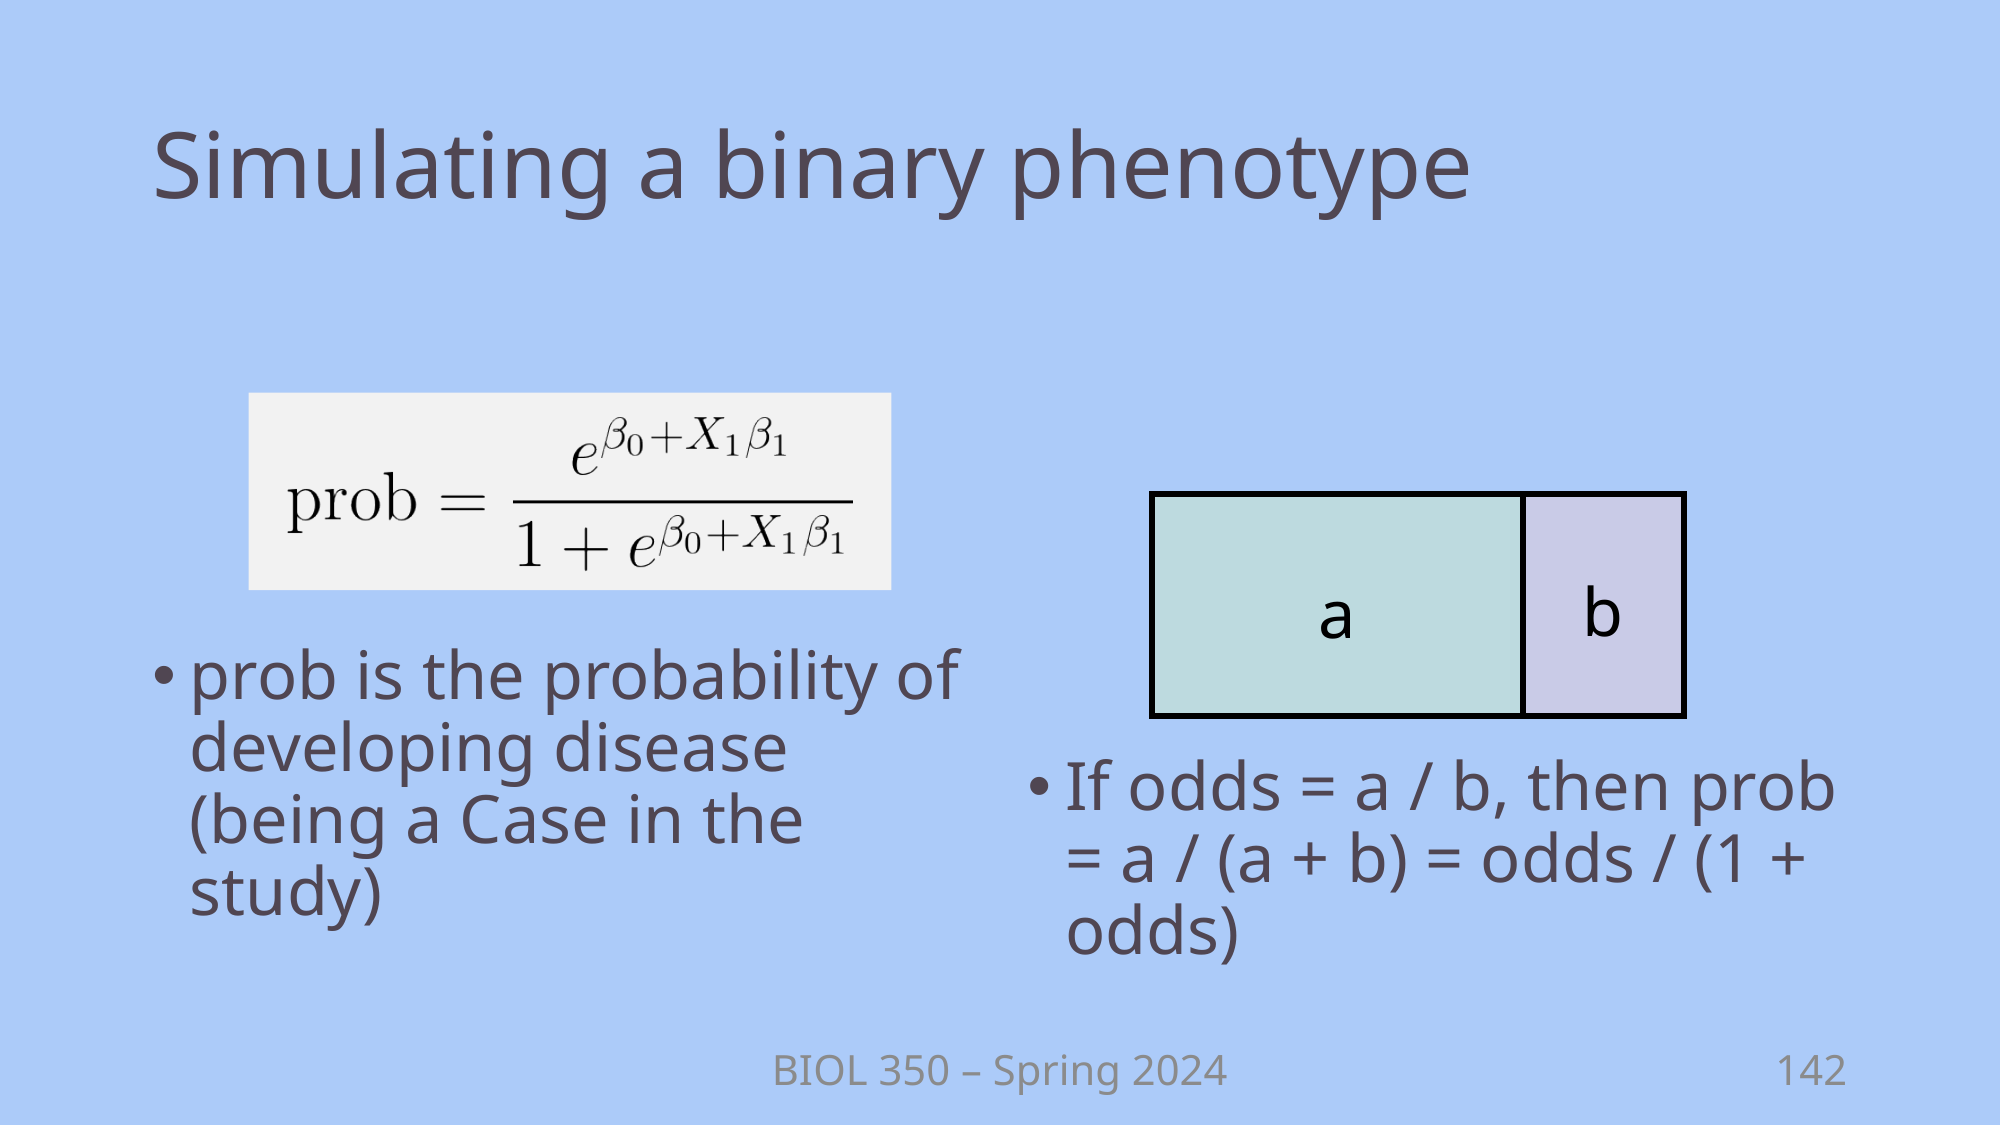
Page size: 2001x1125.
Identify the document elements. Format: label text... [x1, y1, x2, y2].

text_box [1522, 658, 1685, 717]
text_box b [1494, 562, 1713, 658]
text_box a [1228, 564, 1447, 659]
list prob is the probability of developing disease (being a Case in the study) [137, 634, 988, 1014]
picture [287, 416, 853, 572]
list If odds = a / b, then prob = a / (a + b) = odds / (1 + odds) [1012, 745, 1863, 1014]
text_box [1151, 493, 1522, 717]
text_box [248, 392, 892, 591]
title Simulating a binary phenotype [137, 59, 1863, 278]
footer BIOL 350 – Spring 2024 [662, 1042, 1338, 1103]
slide_number 142 [1412, 1042, 1863, 1103]
text_box [1522, 493, 1685, 562]
